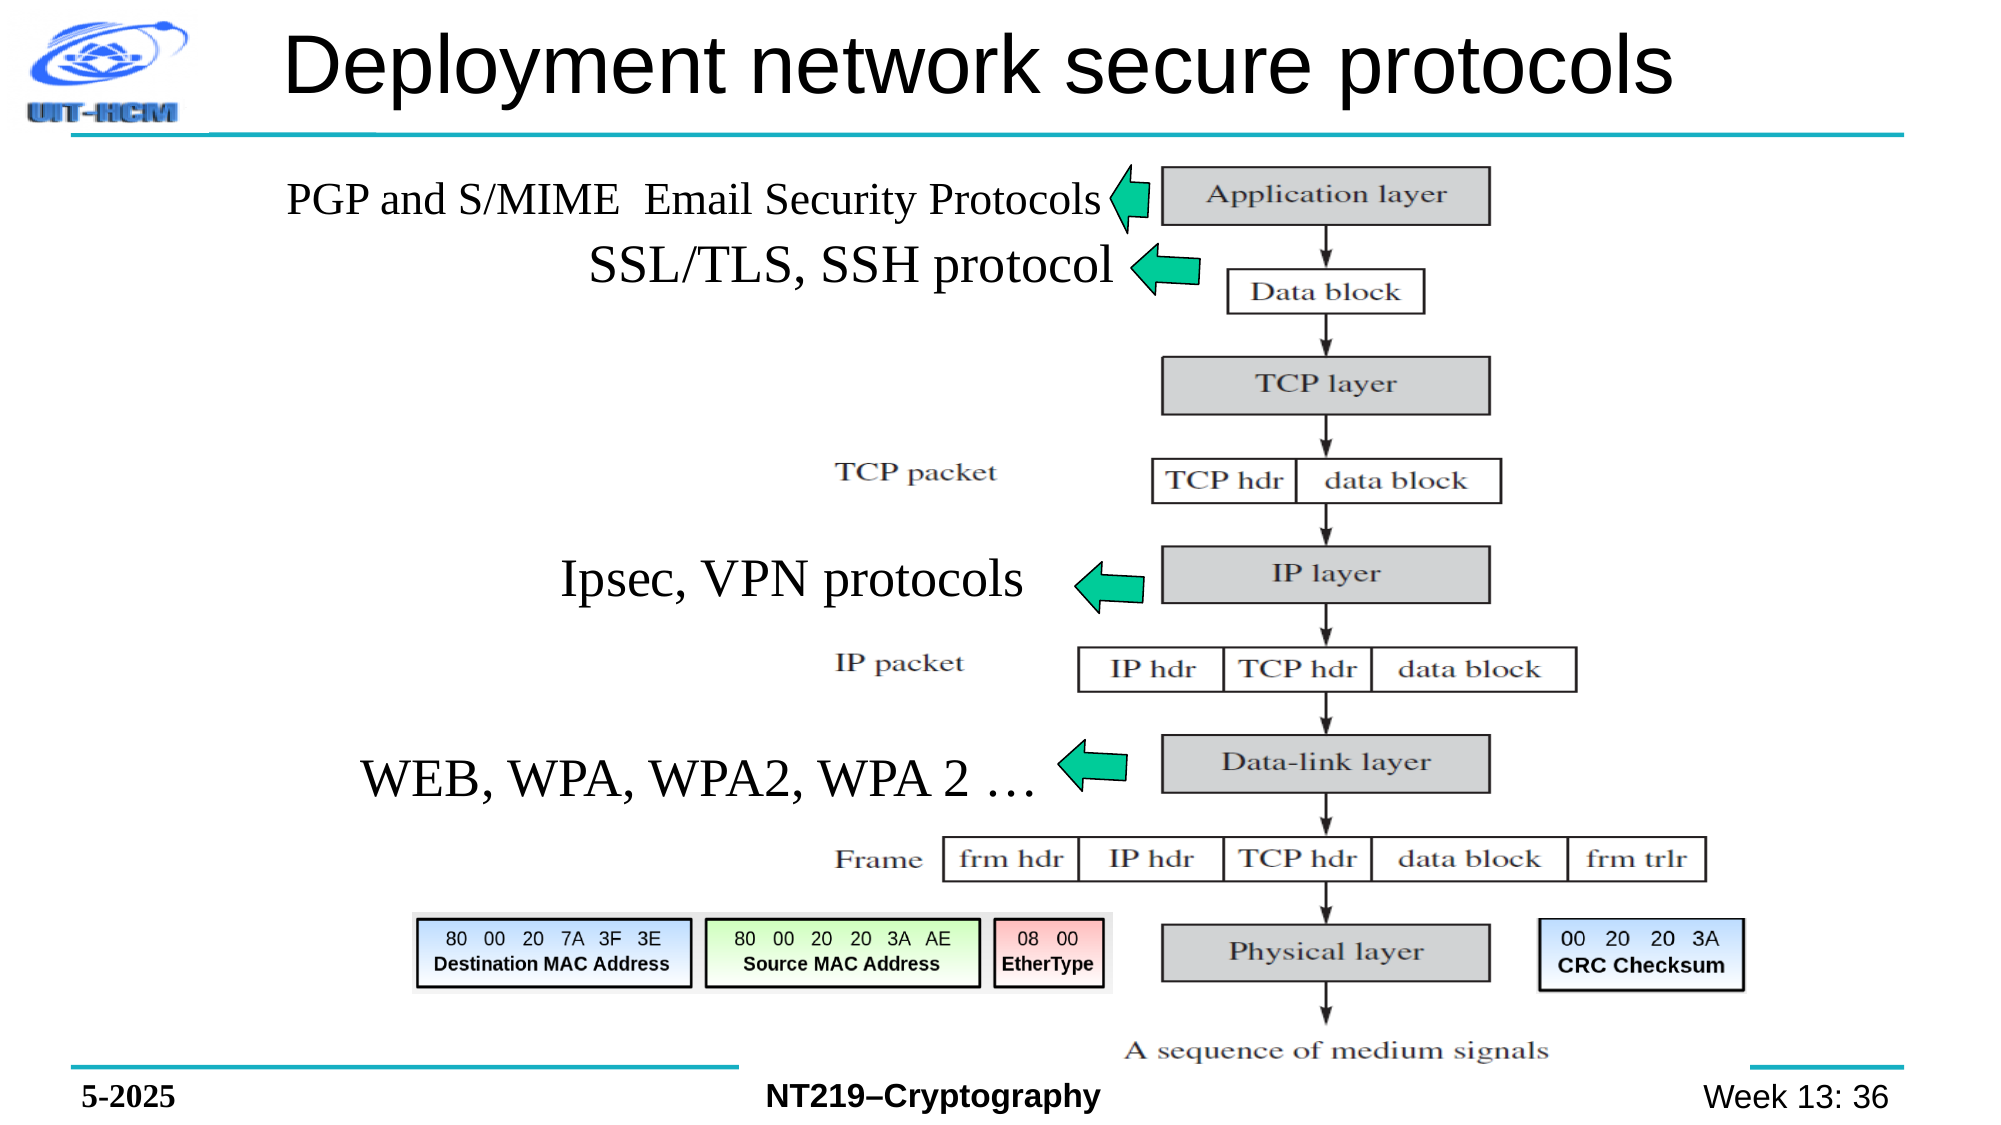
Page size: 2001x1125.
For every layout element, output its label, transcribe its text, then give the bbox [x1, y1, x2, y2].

text_box Ipsec, VPN protocols [471, 535, 734, 615]
text_box Deployment network secure protocols [267, 0, 1733, 126]
text_box PGP and S/MIME Email Security Protocols [196, 160, 738, 231]
text_box SSL/TLS, SSH protocol [498, 220, 734, 301]
picture [7, 9, 209, 133]
picture [412, 160, 1751, 1071]
text_box WEB, WPA, WPA2, WPA 2 … [345, 735, 734, 815]
